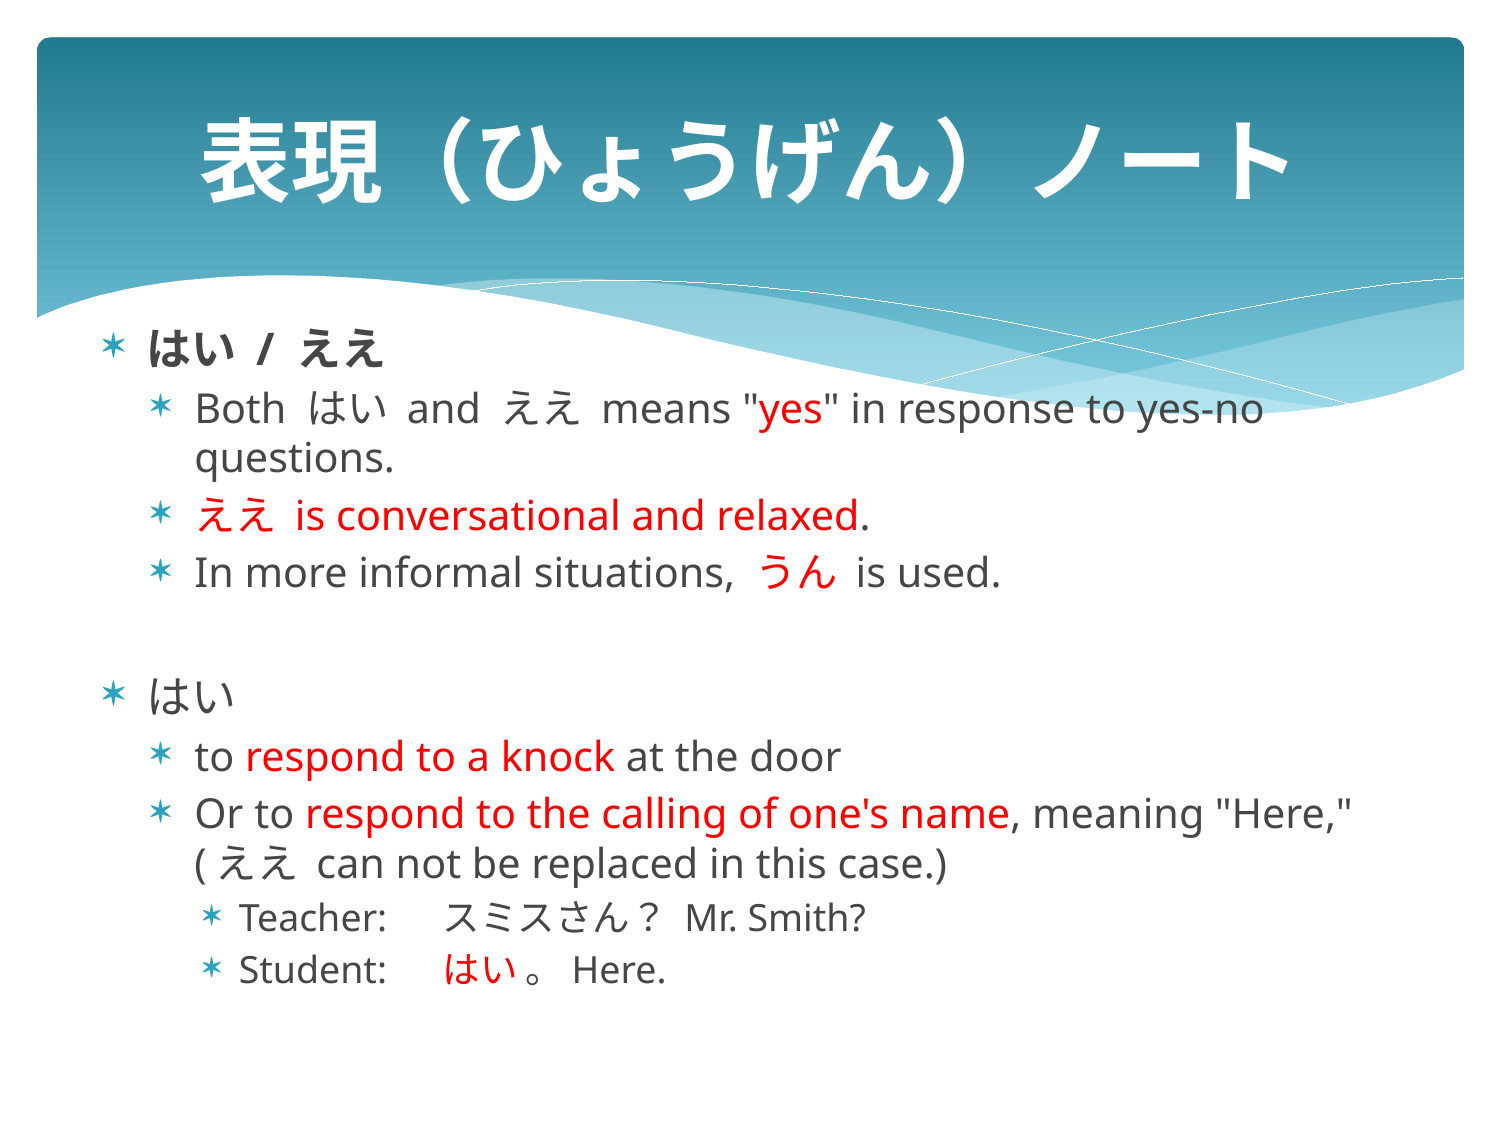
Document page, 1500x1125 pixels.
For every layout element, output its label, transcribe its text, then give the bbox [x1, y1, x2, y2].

title 表現（ひょうげん）ノート [75, 55, 1425, 261]
list はい / ええ Both はい and ええ means "yes" in response to yes-no questions. ええ is conversational and relaxed. In more informal situations, うん is used. はい to respond to a knock at the door Or to respond to the calling of one's name, meaning "Here," (ええ can not be replaced in this case.) Teacher: スミスさん？ Mr. Smith? Student: はい 。Here. [87, 312, 1425, 1005]
